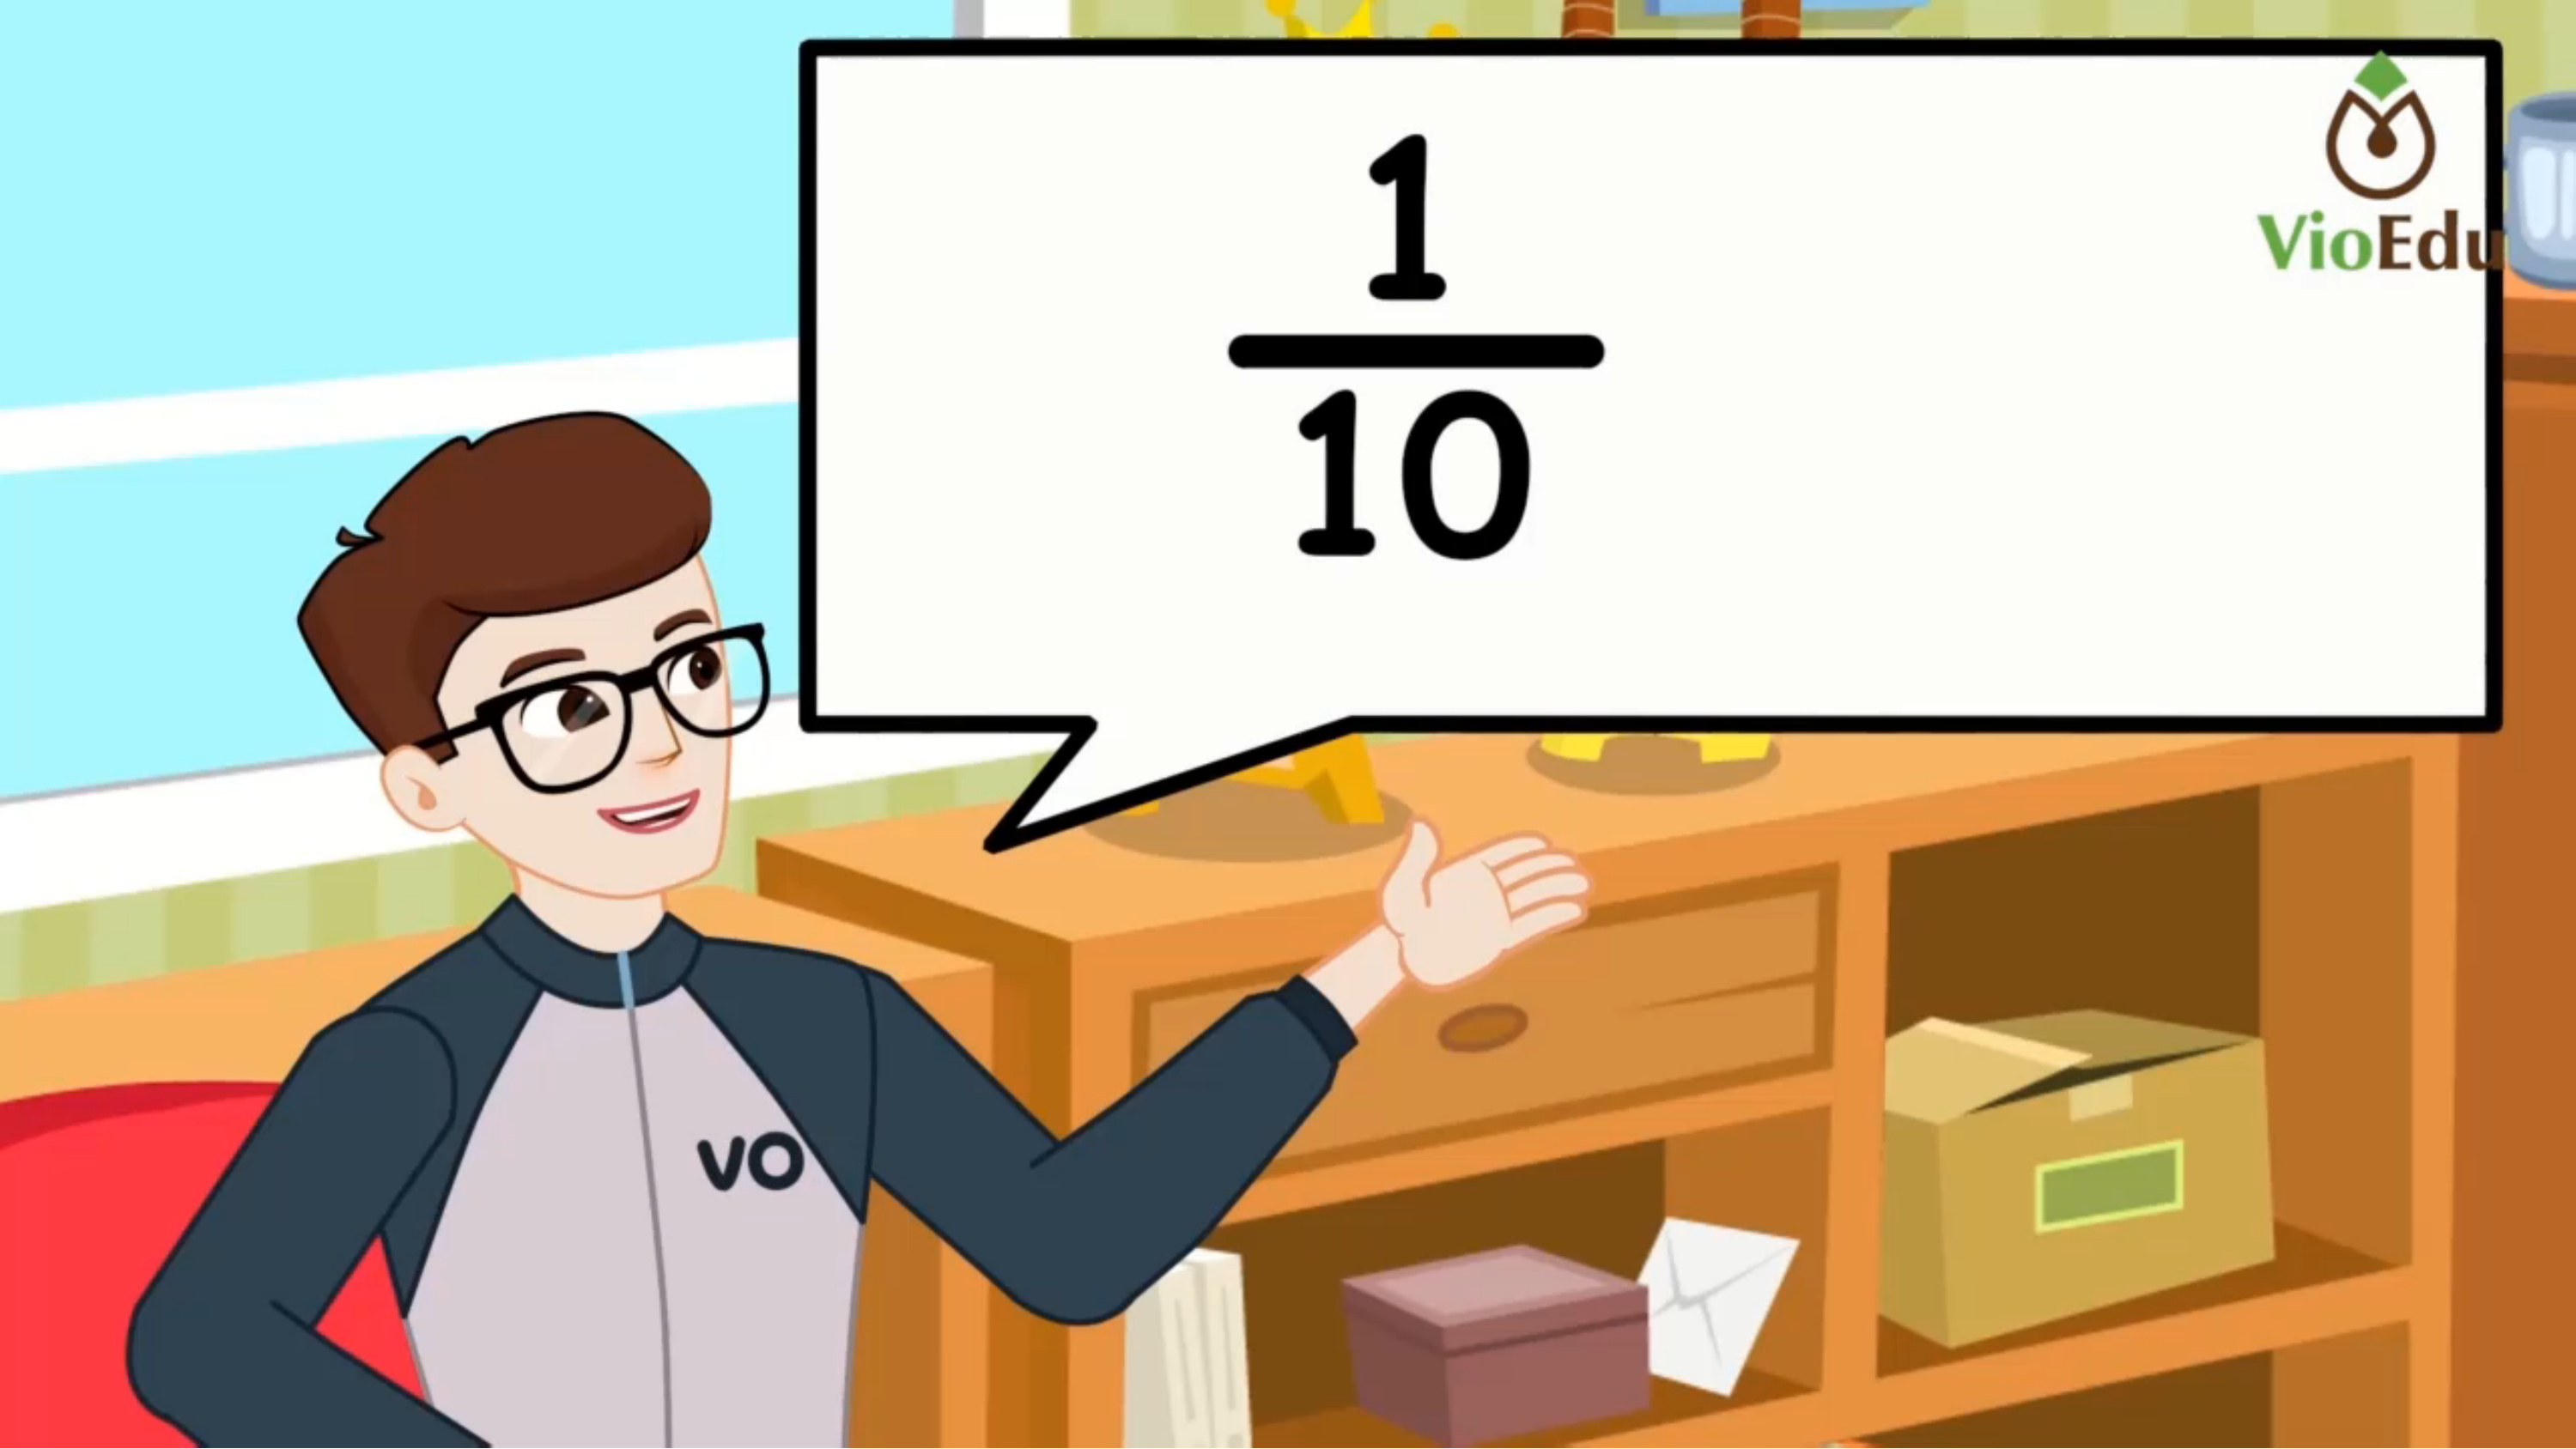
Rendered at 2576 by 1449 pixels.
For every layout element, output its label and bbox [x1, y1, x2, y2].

text_box [0, 0, 2576, 1449]
